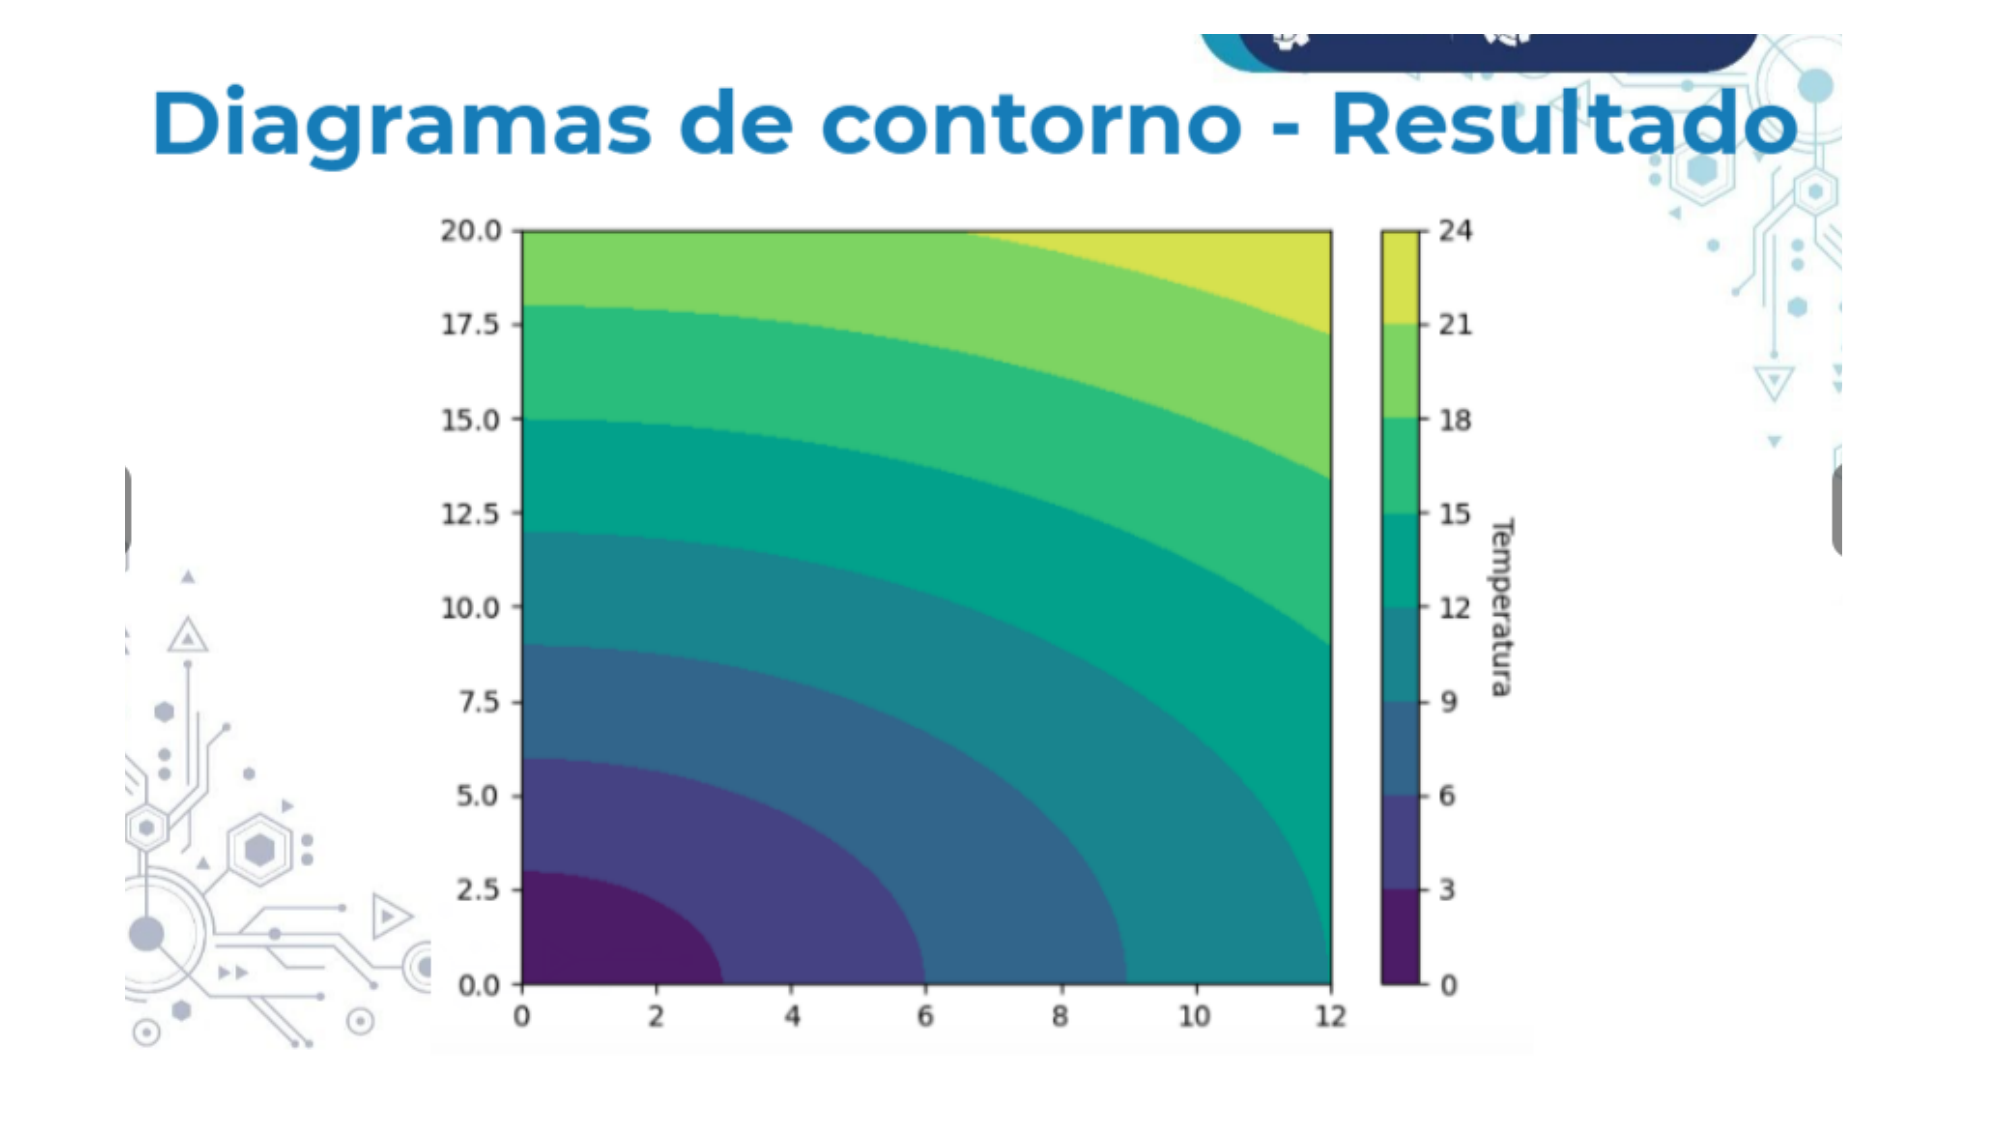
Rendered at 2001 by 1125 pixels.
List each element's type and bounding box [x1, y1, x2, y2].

picture [124, 33, 1843, 1080]
